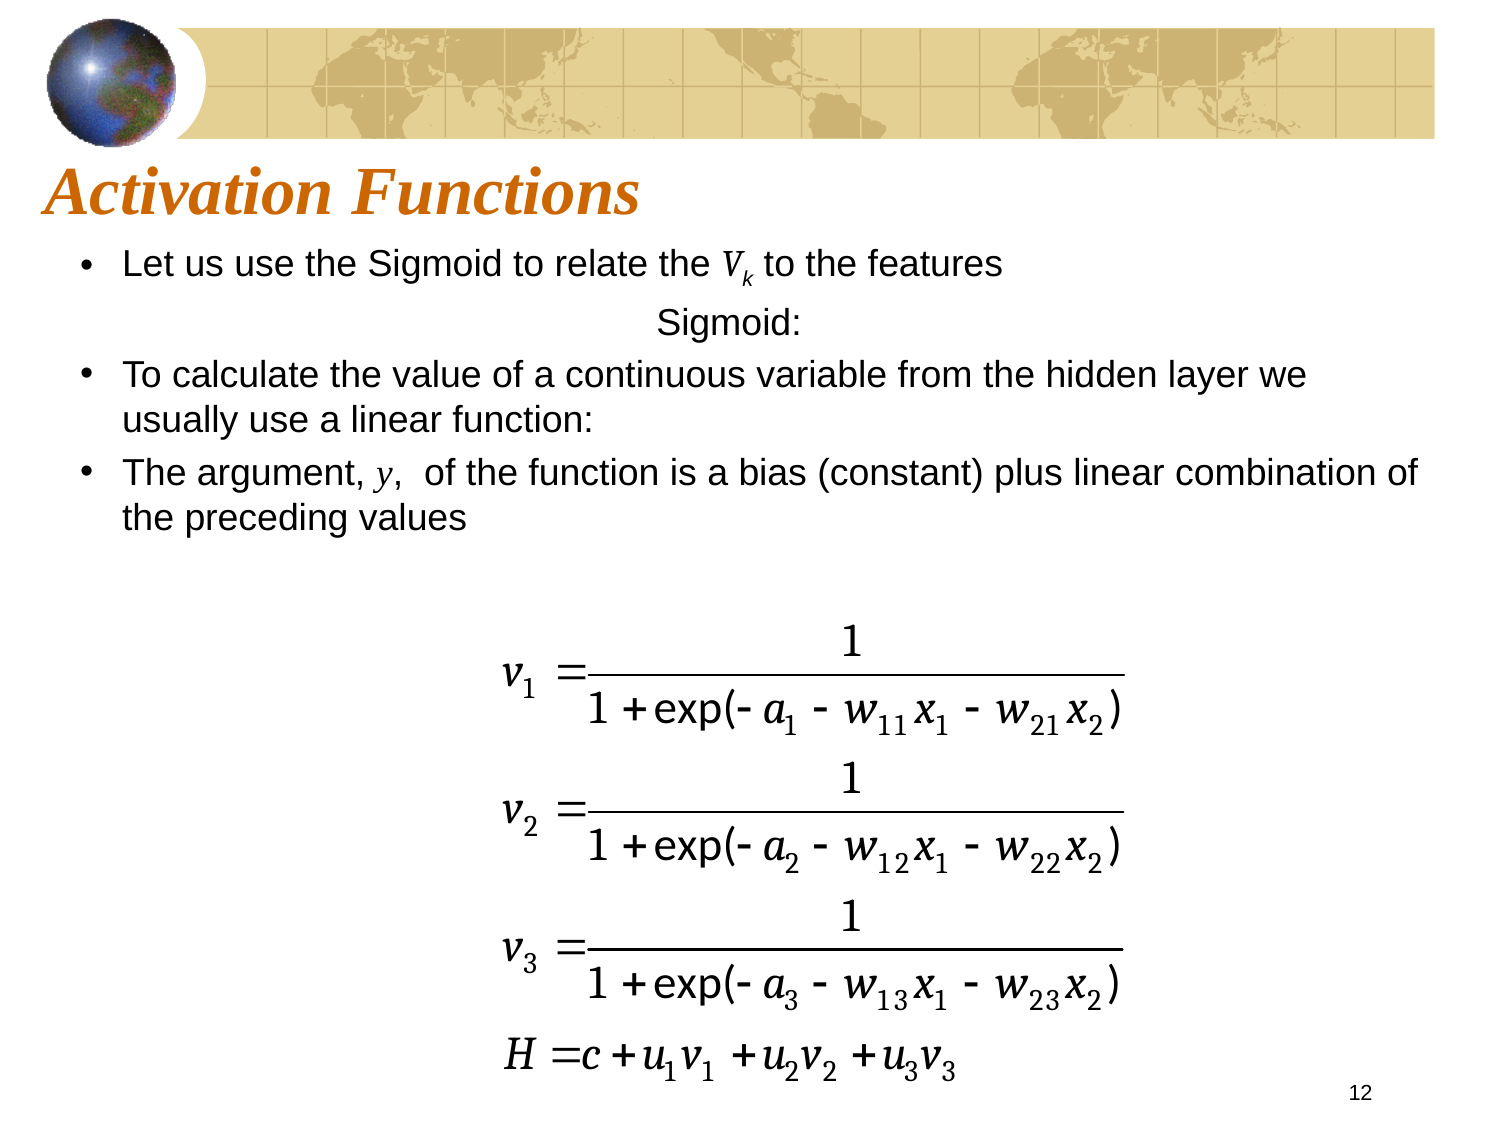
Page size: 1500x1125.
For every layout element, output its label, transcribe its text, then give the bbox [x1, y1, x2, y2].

picture [42, 14, 190, 93]
title Activation Functions [29, 93, 1305, 281]
slide_number 12 [1074, 1037, 1388, 1113]
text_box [495, 609, 1135, 1095]
